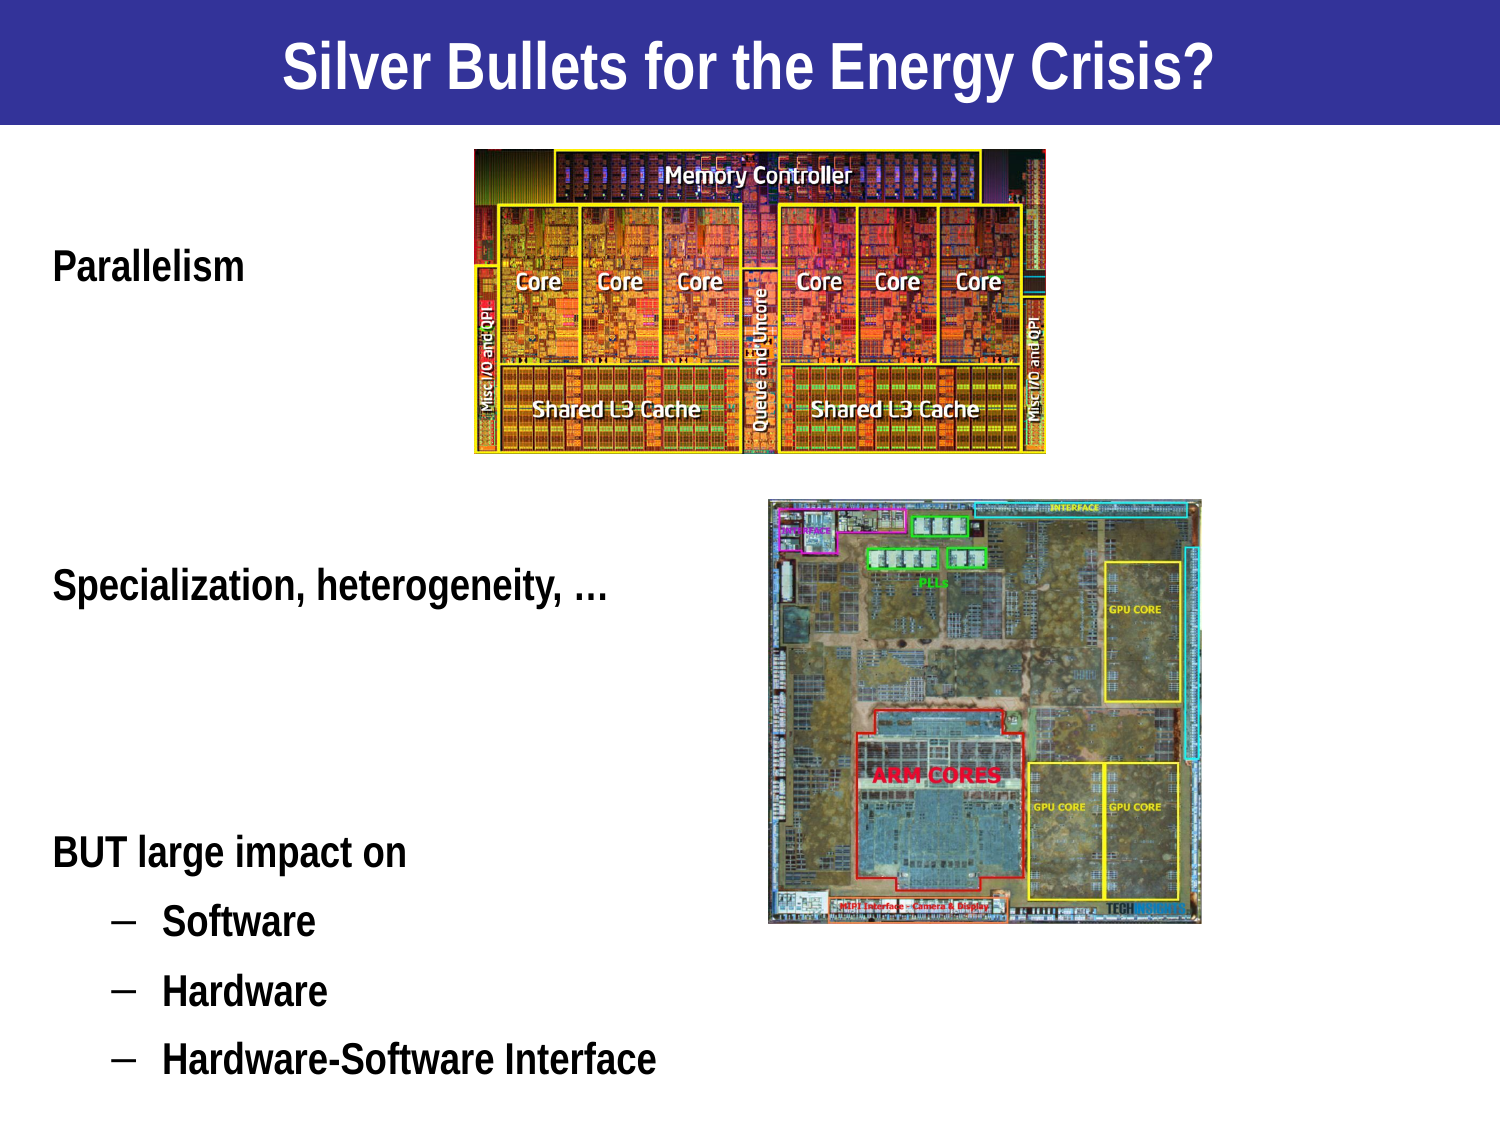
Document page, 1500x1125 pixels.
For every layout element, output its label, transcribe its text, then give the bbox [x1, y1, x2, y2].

title Silver Bullets for the Energy Crisis? [0, 0, 1500, 125]
picture [474, 149, 1046, 454]
picture [767, 499, 1202, 925]
list Parallelism Specialization, heterogeneity, … BUT large impact on Software Hardware Hardware-Software Interface [37, 125, 1488, 1100]
